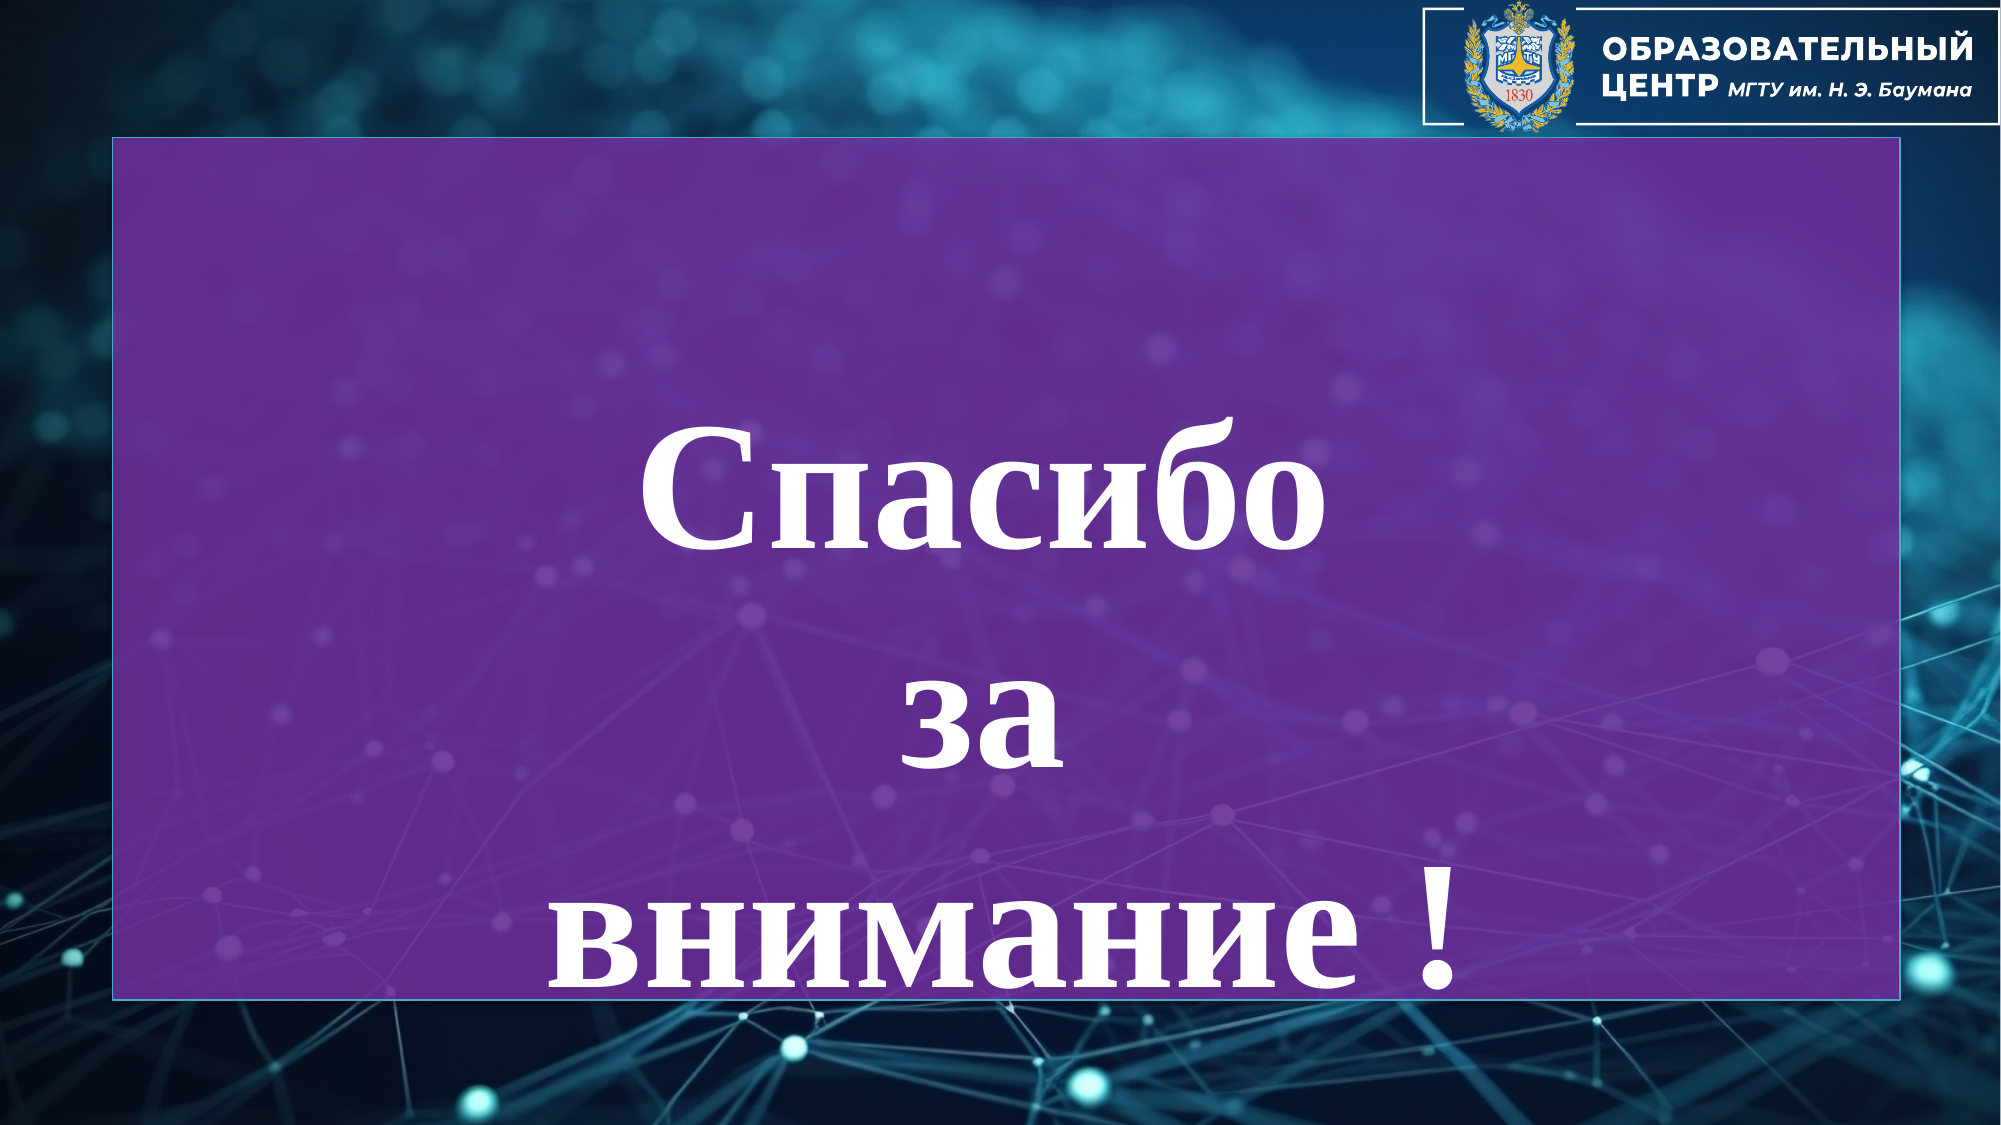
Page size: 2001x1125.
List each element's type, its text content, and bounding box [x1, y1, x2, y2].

picture [0, 0, 2001, 1125]
text_box Спасибо за внимание ! [112, 137, 1901, 1001]
